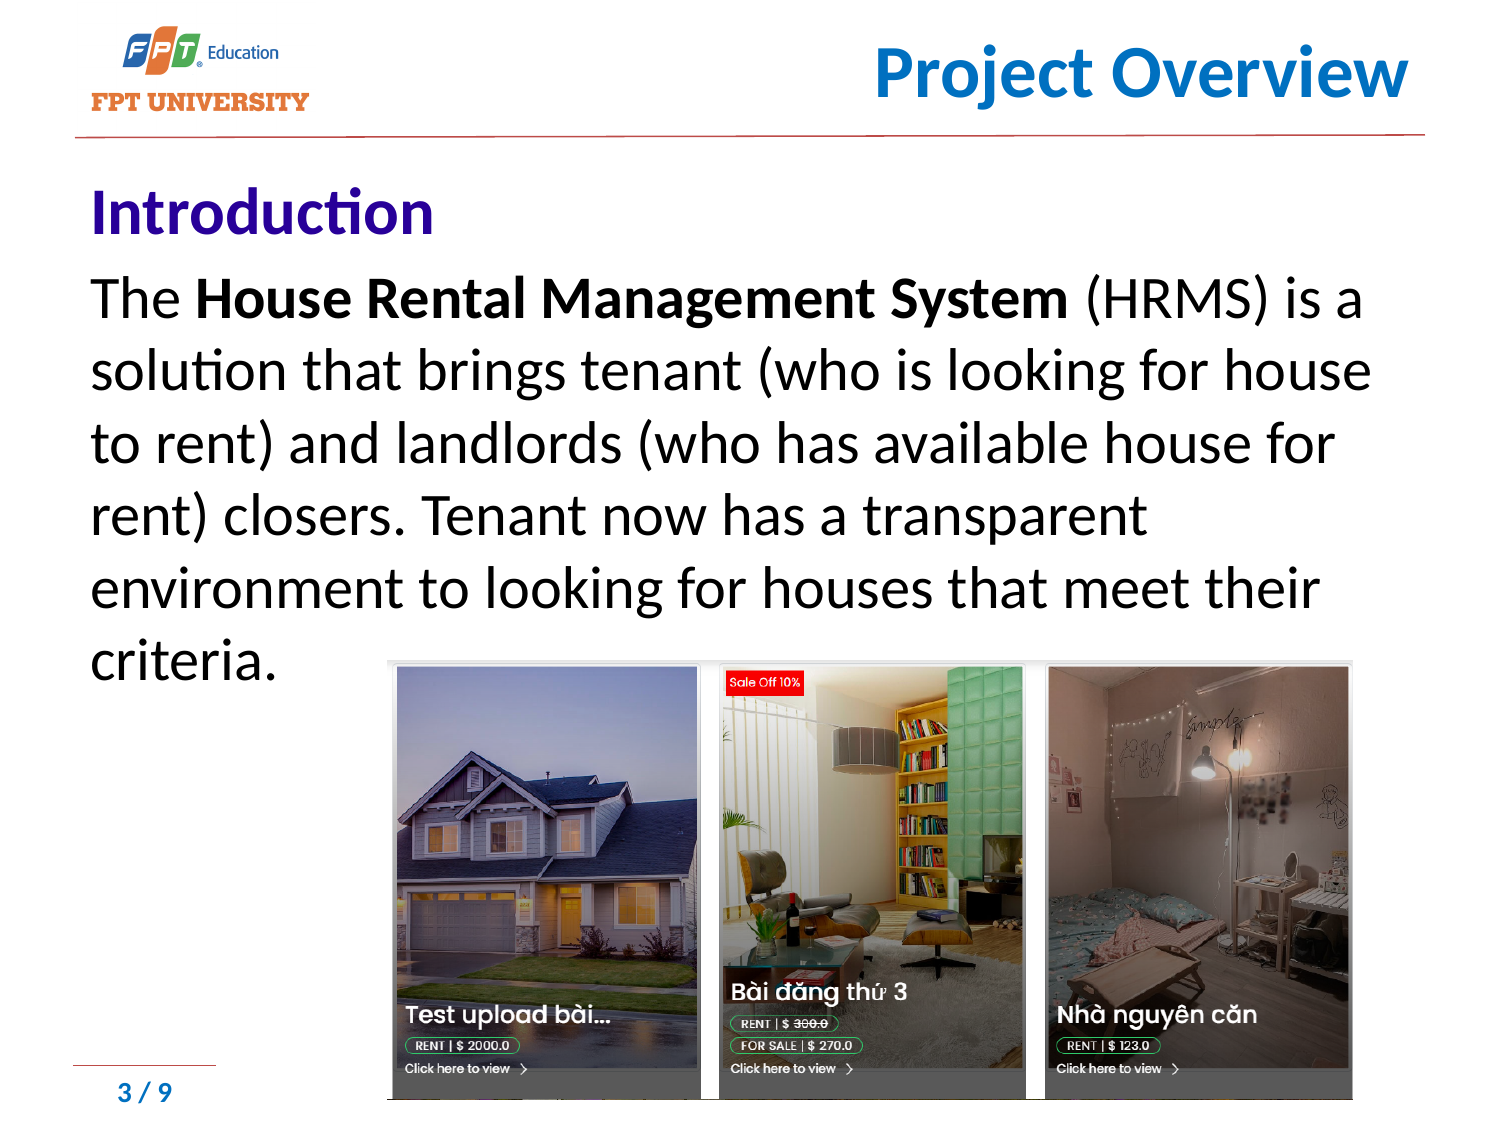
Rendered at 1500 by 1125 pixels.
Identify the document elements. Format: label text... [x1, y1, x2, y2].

list Introduction The House Rental Management System (HRMS) is a solution that brings tenant (who is looking for house to rent) and landlords (who has available house for rent) closers. Tenant now has a transparent environment to looking for houses that meet their criteria. [75, 160, 1425, 1047]
picture [77, 2, 315, 133]
picture [386, 660, 1354, 1100]
title Project Overview [315, 0, 1425, 135]
